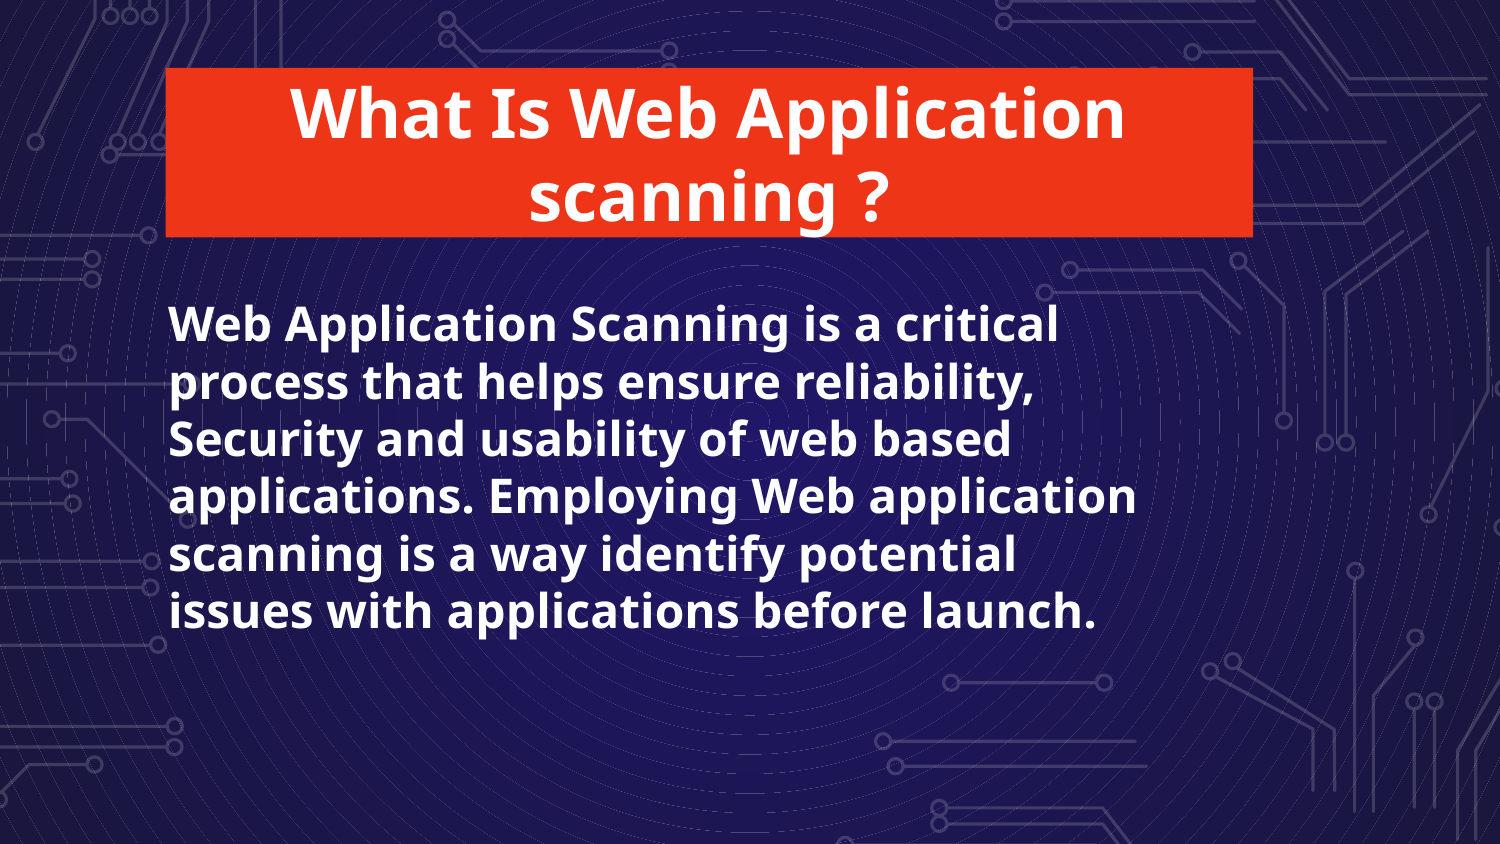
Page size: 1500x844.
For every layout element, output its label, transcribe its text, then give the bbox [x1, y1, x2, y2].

title What Is Web Application scanning ? [165, 67, 1254, 238]
title Web Application Scanning is a critical process that helps ensure reliability, Security and usability of web based applications. Employing Web application scanning is a way identify potential issues with applications before launch. [153, 278, 1191, 741]
